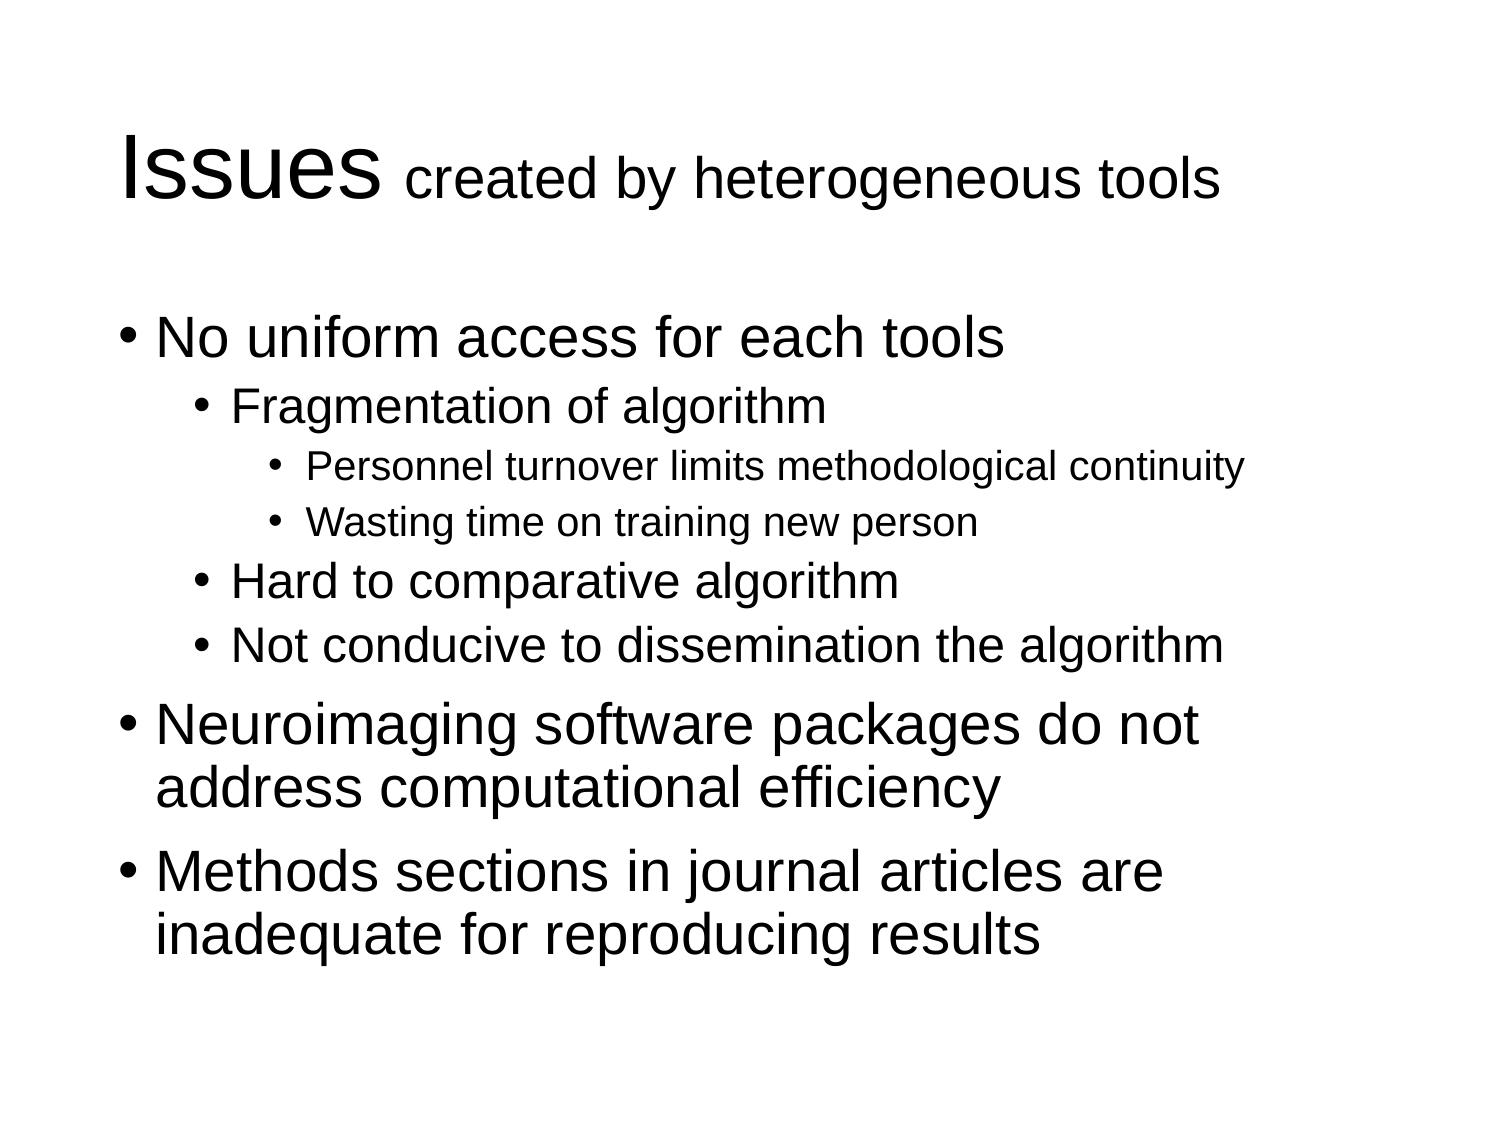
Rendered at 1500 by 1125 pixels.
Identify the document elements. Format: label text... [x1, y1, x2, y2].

list No uniform access for each tools Fragmentation of algorithm Personnel turnover limits methodological continuity Wasting time on training new person Hard to comparative algorithm Not conducive to dissemination the algorithm Neuroimaging software packages do not address computational efficiency Methods sections in journal articles are inadequate for reproducing results [103, 299, 1397, 1014]
title Issues created by heterogeneous tools [103, 59, 1397, 278]
